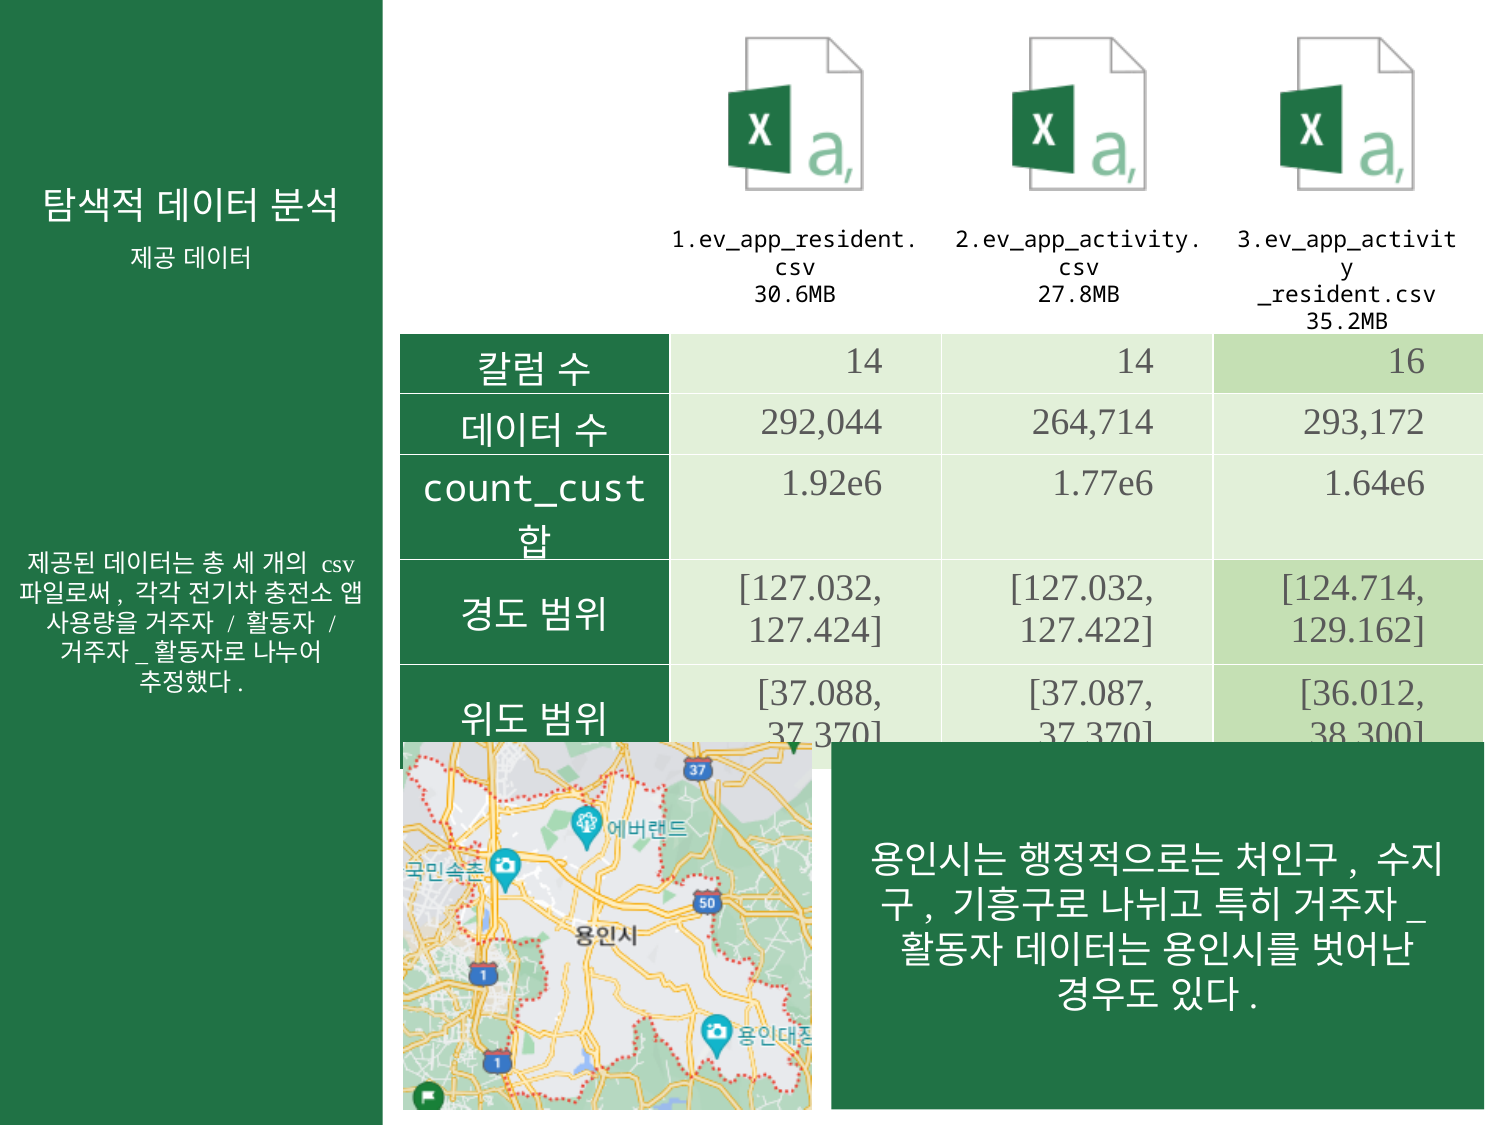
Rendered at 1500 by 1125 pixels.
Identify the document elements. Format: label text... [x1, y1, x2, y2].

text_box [936, 36, 1217, 289]
table_cell 1.77e6 [942, 455, 1212, 559]
table_cell 경도 범위 [400, 560, 669, 664]
table_header 14 [671, 334, 941, 393]
text_box 제공된 데이터는 총 세 개의 csv 파일로써, 각각 전기차 충전소 앱 사용량을 거주자 / 활동자 / 거주자_활동자로 나누어 추정했다. [0, 539, 383, 705]
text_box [1217, 36, 1477, 316]
table_cell [127.032, 127.424] [671, 560, 941, 664]
table_cell [37.088, 37.370] [671, 665, 941, 769]
table_cell [124.714, 129.162] [1214, 560, 1483, 664]
table_cell 1.92e6 [671, 455, 941, 559]
table_cell [127.032, 127.422] [942, 560, 1212, 664]
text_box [650, 36, 936, 289]
table_header 16 [1214, 334, 1483, 393]
table_cell count_cust 합 [400, 455, 669, 559]
text_box 제공 데이터 [0, 235, 383, 280]
table_cell 264,714 [942, 394, 1212, 454]
table_cell [37.087, 37.370] [942, 665, 1212, 741]
picture [403, 742, 812, 1110]
table_cell 292,044 [671, 394, 941, 454]
table_header 칼럼 수 [400, 334, 669, 393]
table_cell 위도 범위 [400, 665, 669, 769]
table_header 14 [942, 334, 1212, 393]
table_cell 1.64e6 [1214, 455, 1483, 559]
table_cell 데이터 수 [400, 394, 669, 454]
table_cell [36.012, 38.300] [1214, 665, 1483, 741]
text_box 용인시는 행정적으로는 처인구, 수지구, 기흥구로 나뉘고 특히 거주자_활동자 데이터는 용인시를 벗어난 경우도 있다. [830, 741, 1485, 1110]
table_cell 293,172 [1214, 394, 1483, 454]
